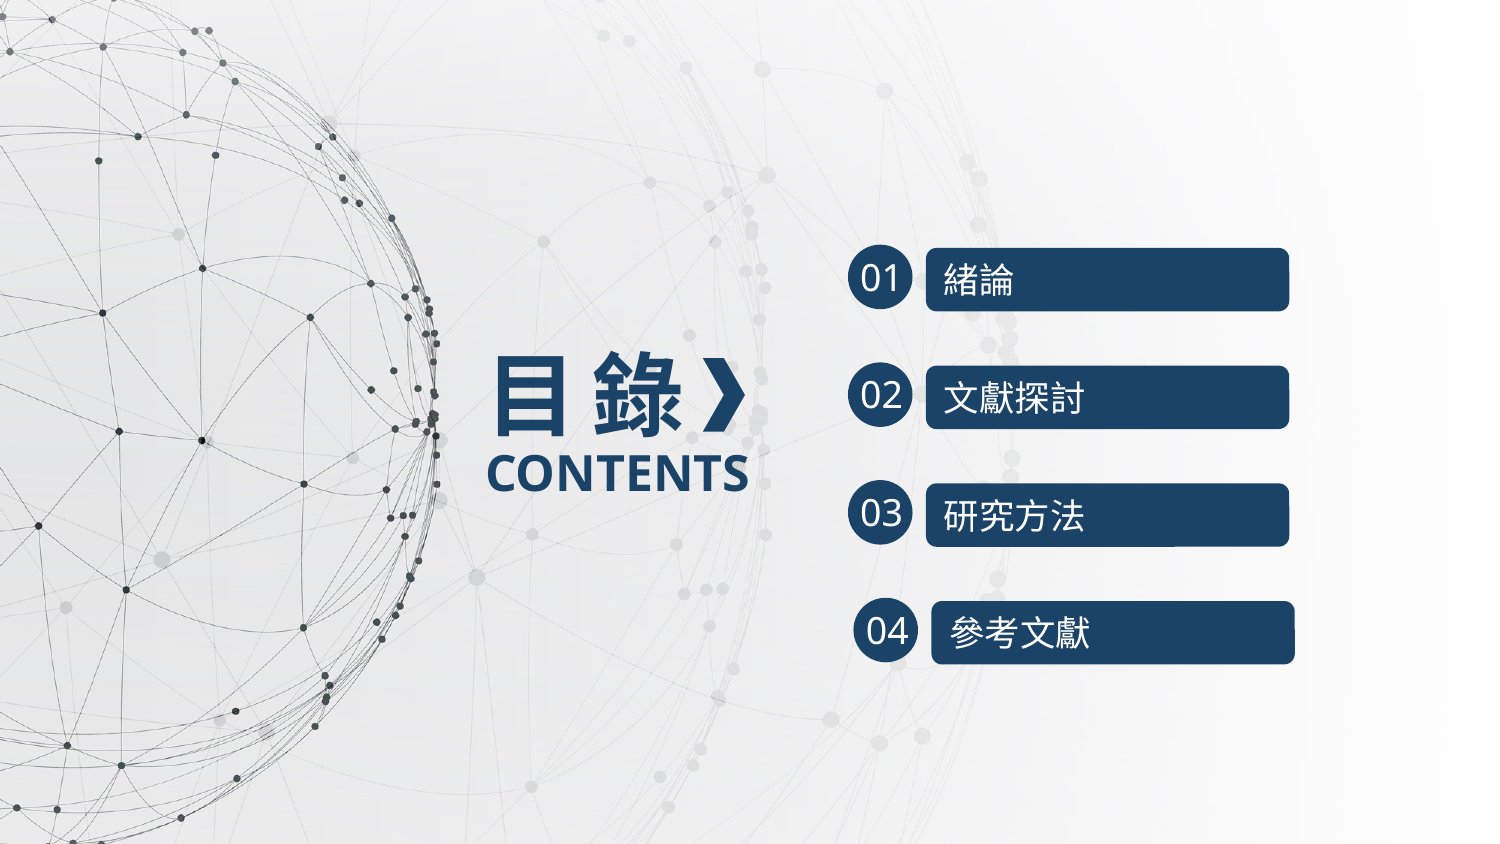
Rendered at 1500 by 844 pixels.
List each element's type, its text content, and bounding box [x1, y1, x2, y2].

text_box 文獻探討 [925, 365, 1290, 430]
text_box CONTENTS [470, 433, 817, 509]
text_box 緒論 [925, 247, 1290, 312]
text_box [847, 597, 927, 663]
text_box 目 錄 [470, 330, 823, 455]
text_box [842, 480, 921, 545]
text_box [842, 362, 921, 427]
text_box 參考文獻 [931, 601, 1295, 665]
text_box [701, 357, 747, 433]
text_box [842, 244, 921, 310]
text_box 研究方法 [925, 483, 1290, 547]
picture [0, 0, 1500, 844]
